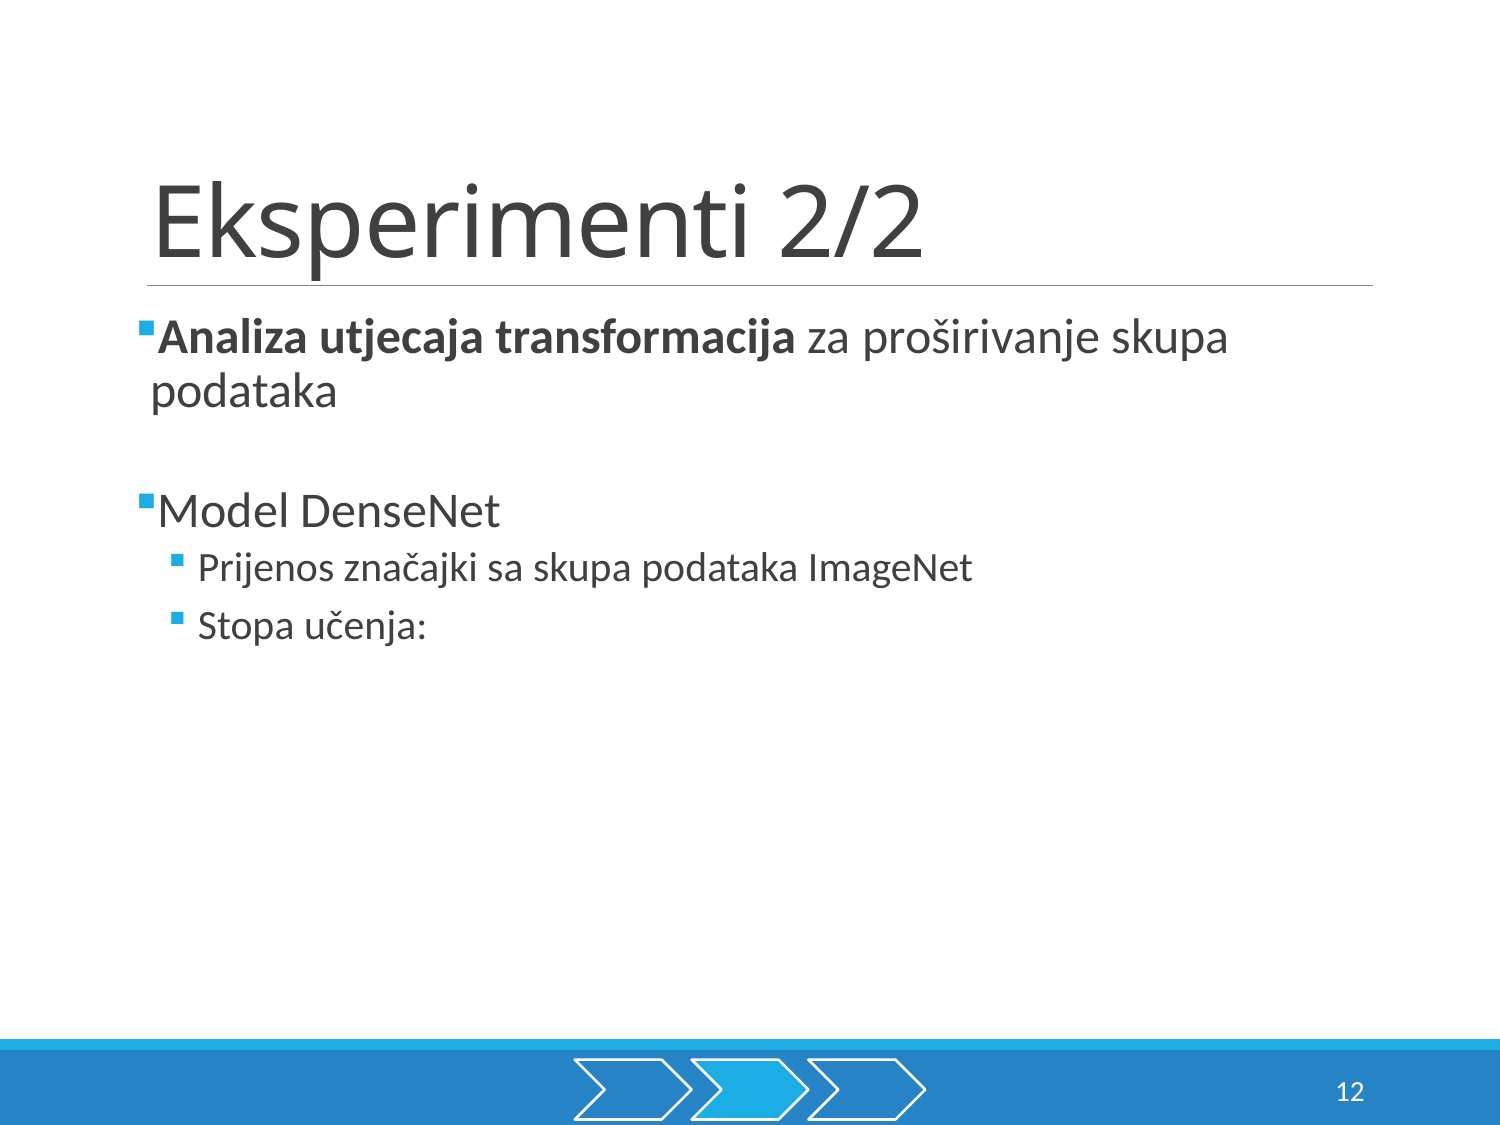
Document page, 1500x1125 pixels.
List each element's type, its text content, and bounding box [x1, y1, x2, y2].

slide_number 12 [1218, 1059, 1380, 1120]
title Eksperimenti 2/2 [135, 47, 1373, 285]
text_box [574, 1059, 926, 1120]
